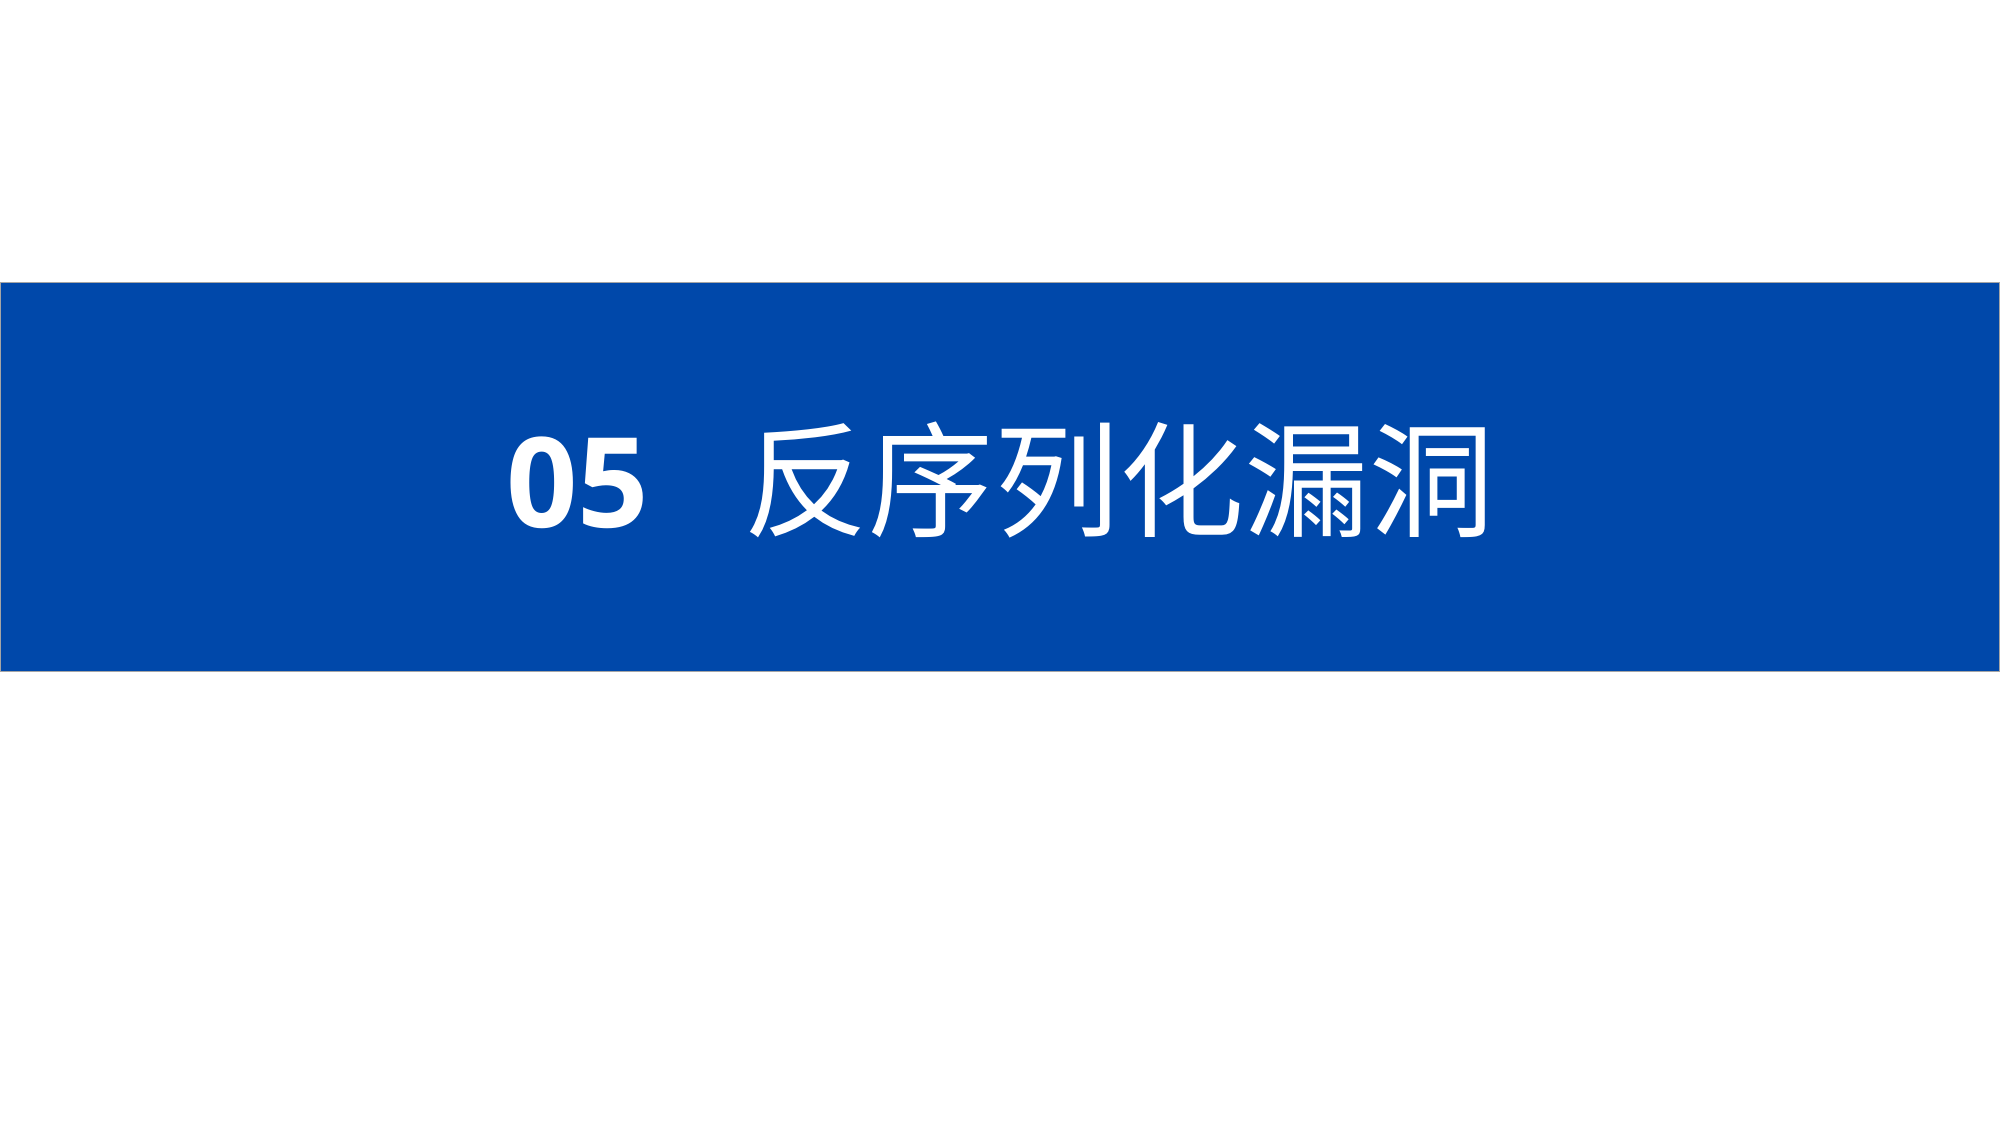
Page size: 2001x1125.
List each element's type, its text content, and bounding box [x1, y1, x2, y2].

text_box 05 反序列化漏洞 [0, 282, 2000, 672]
